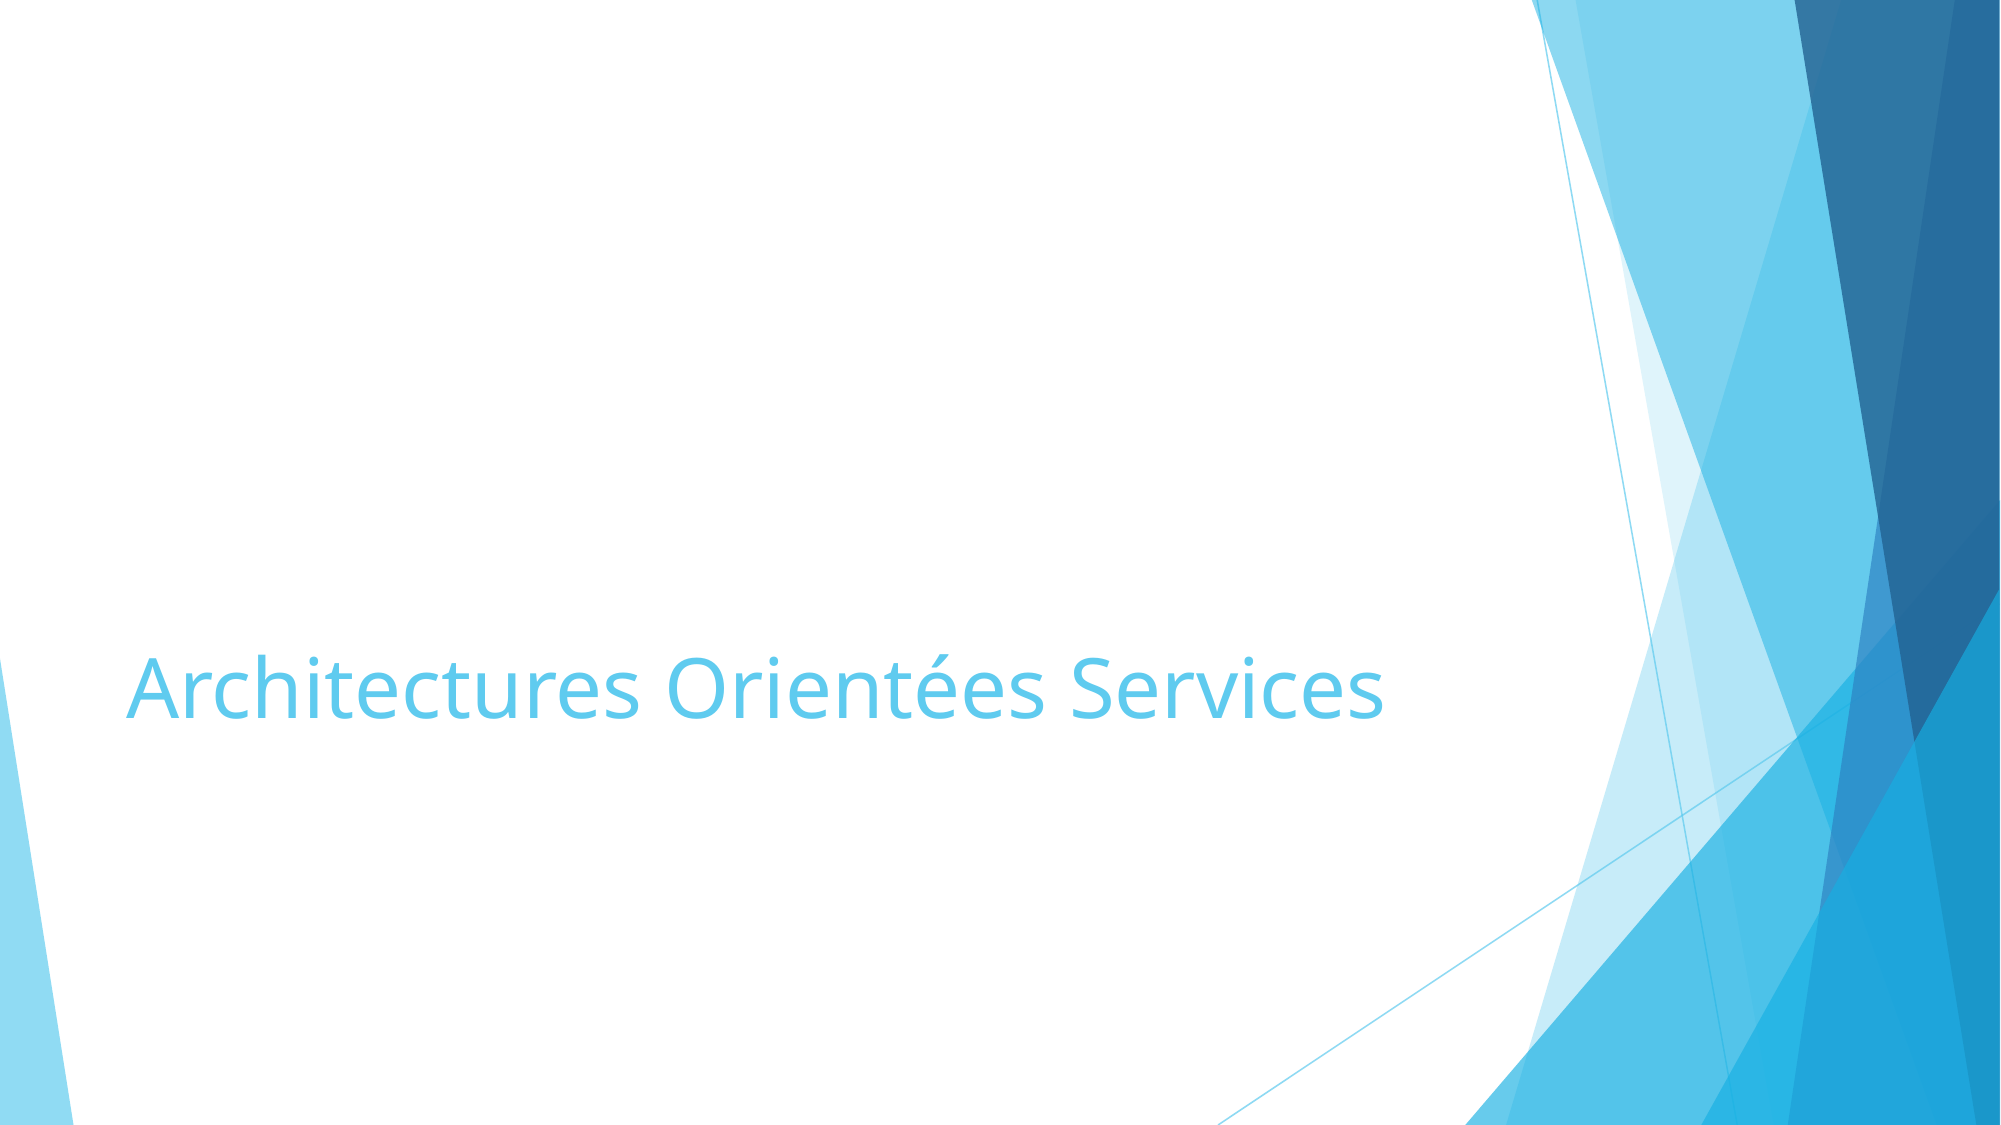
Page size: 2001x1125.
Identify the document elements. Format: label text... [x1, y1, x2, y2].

title Architectures Orientées Services [111, 443, 1522, 743]
